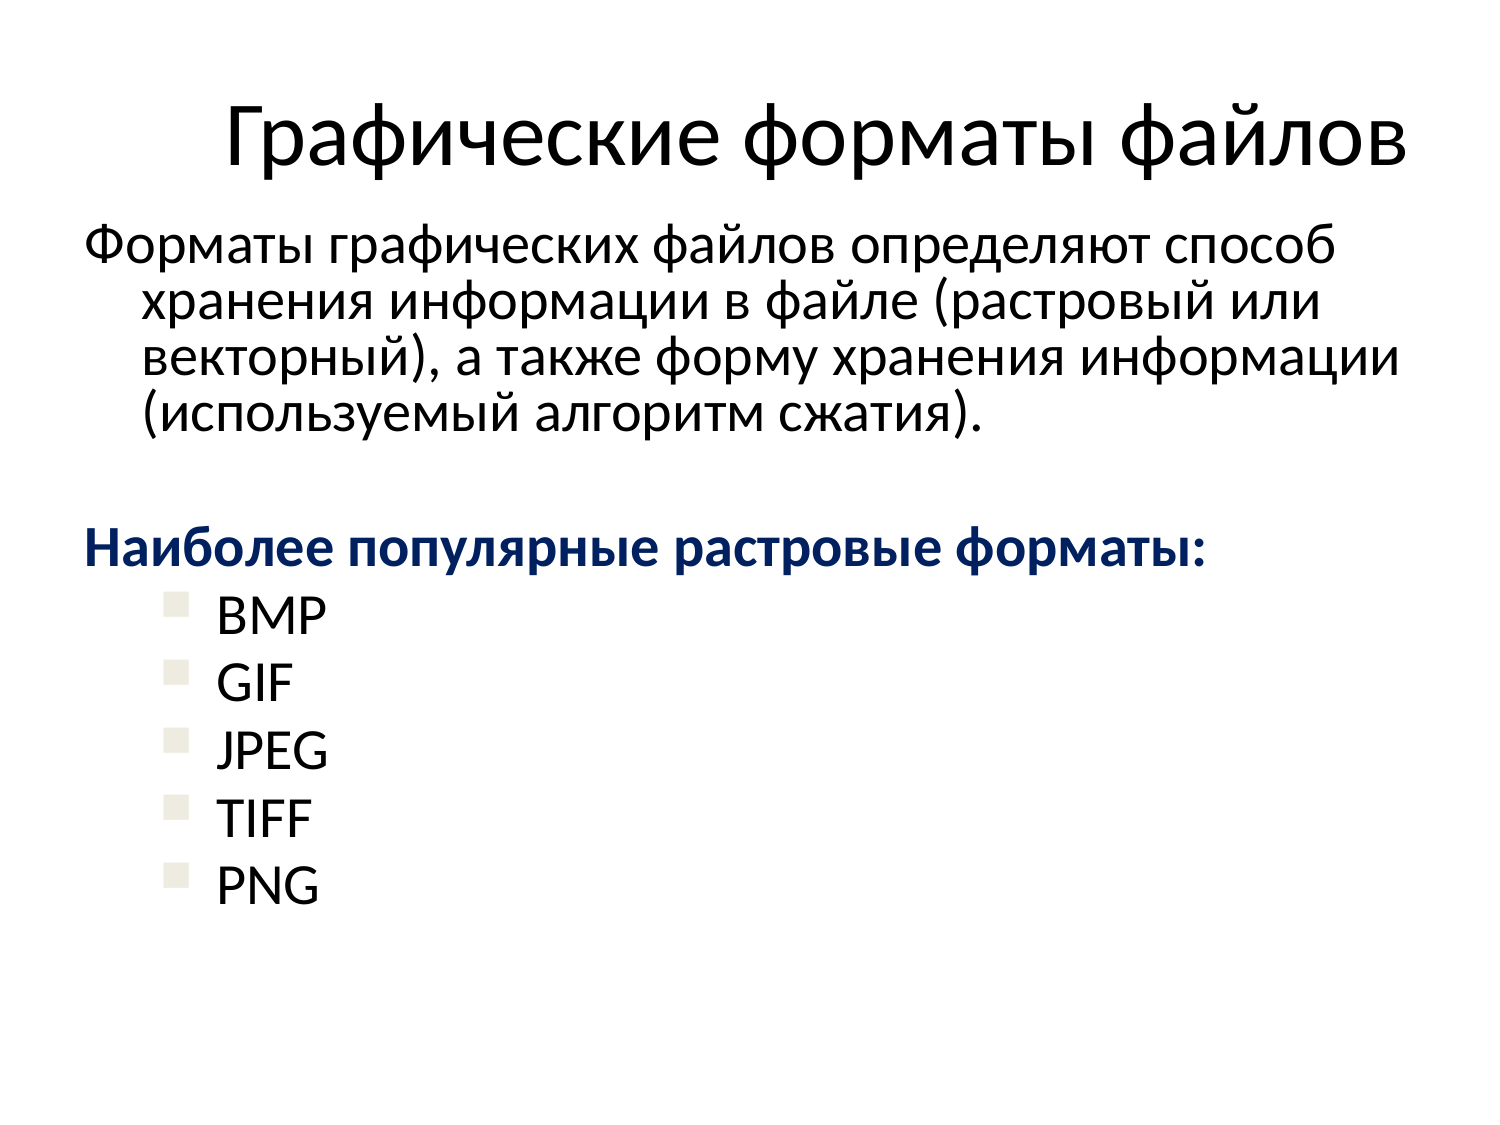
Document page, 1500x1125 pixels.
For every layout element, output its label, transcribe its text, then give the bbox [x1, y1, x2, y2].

text_box Форматы графических файлов определяют способ хранения информации в файле (растровый или векторный), а также форму хранения информации (используемый алгоритм сжатия). Наиболее популярные растровые форматы: BMP GIF JPEG TIFF PNG [70, 210, 1444, 1043]
title Графические форматы файлов [75, 35, 1500, 223]
